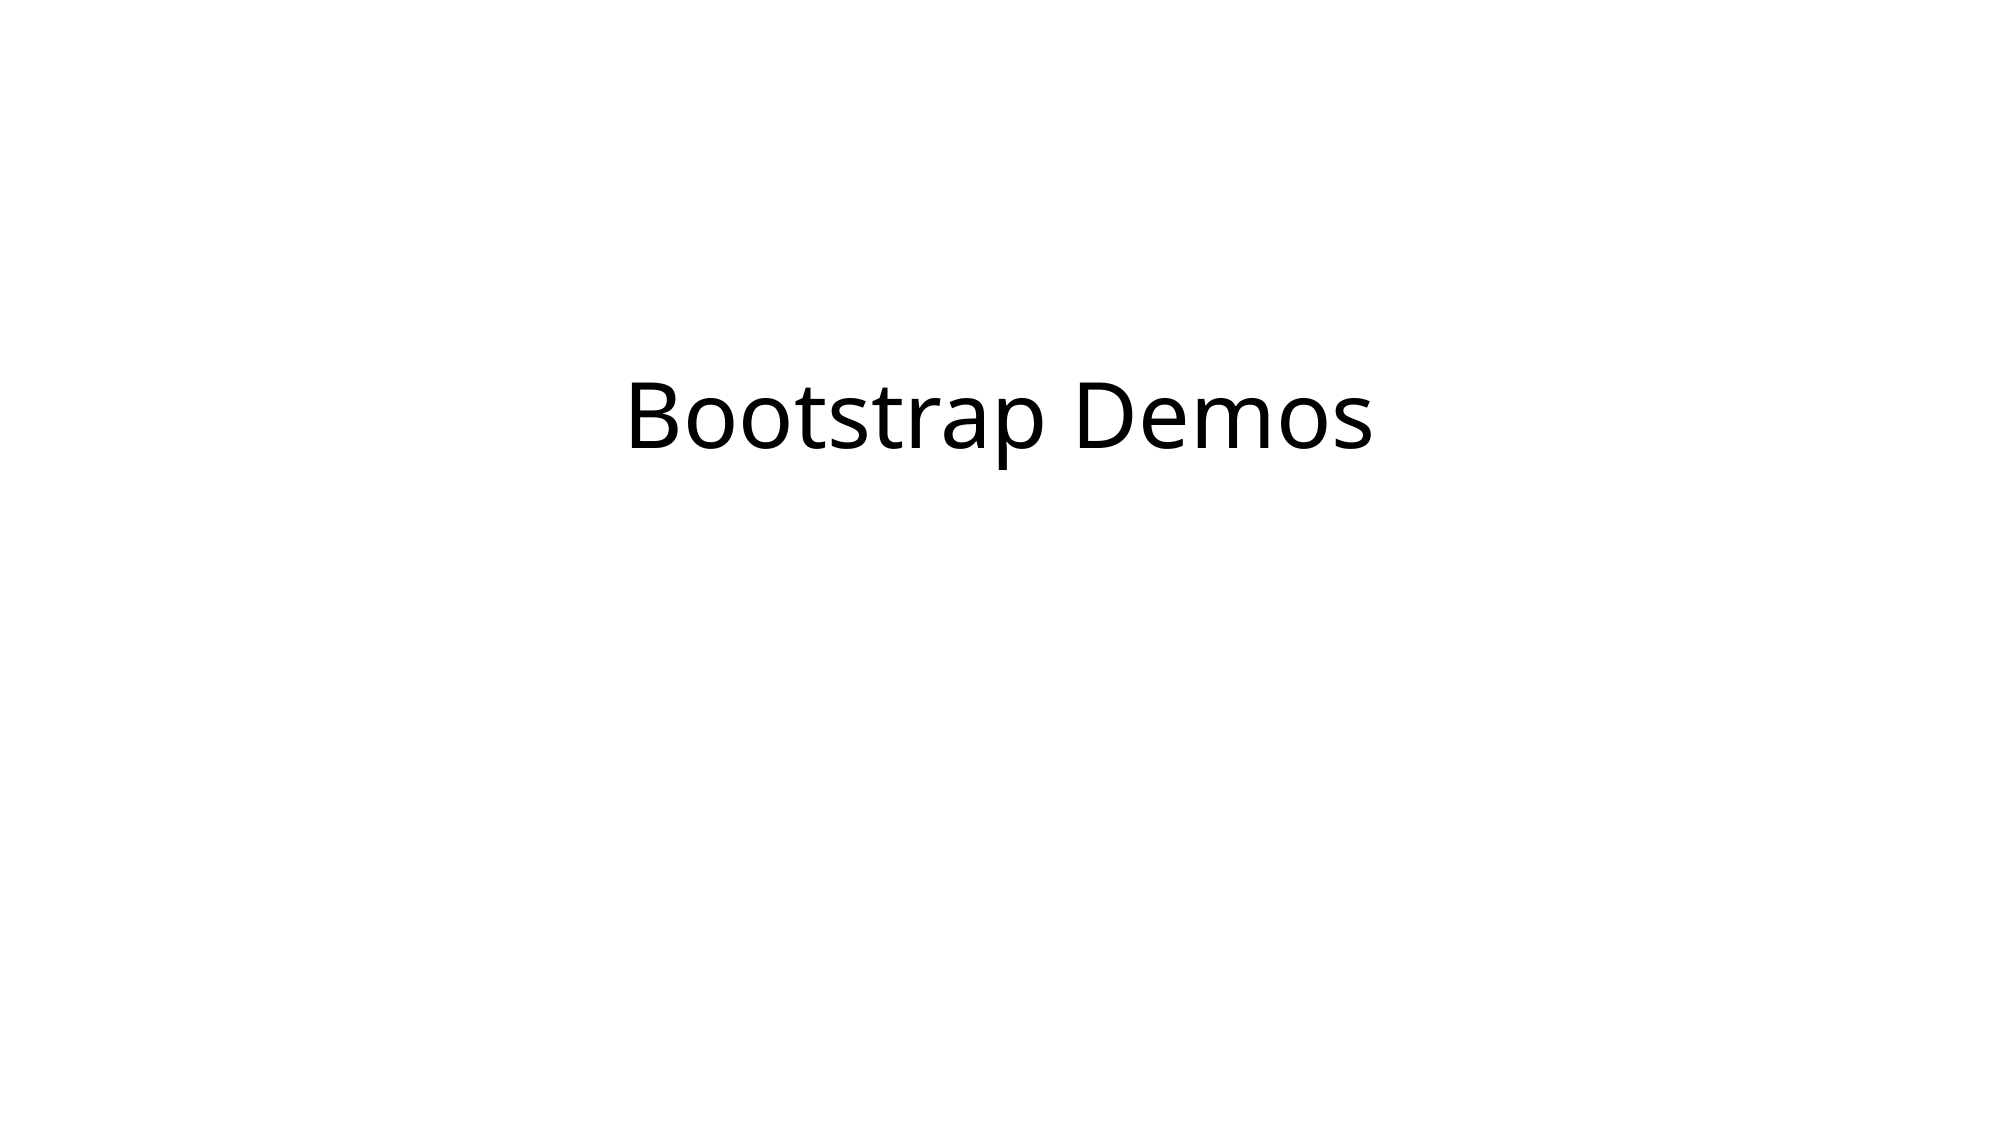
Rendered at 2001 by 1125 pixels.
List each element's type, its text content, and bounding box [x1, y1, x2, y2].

title Bootstrap Demos [137, 309, 1863, 528]
